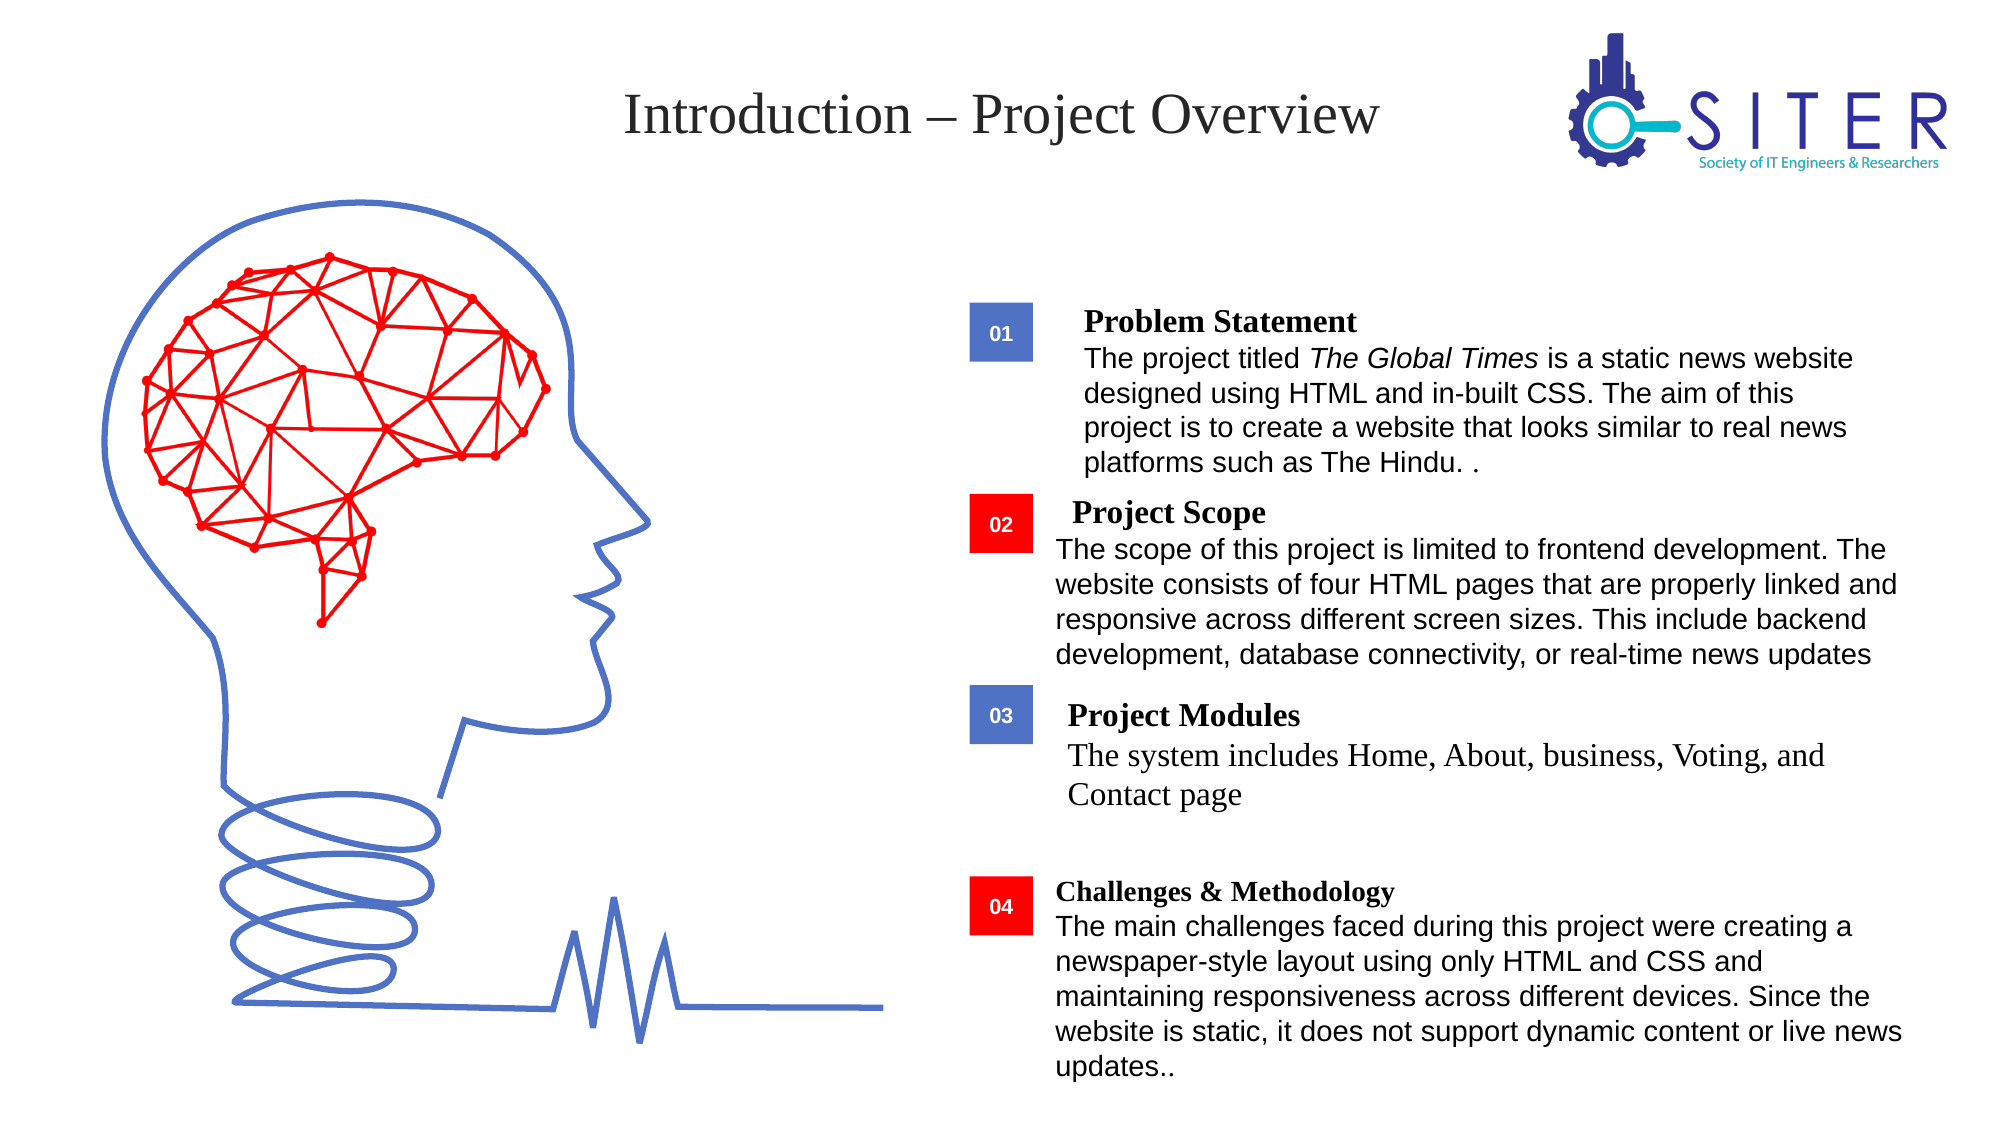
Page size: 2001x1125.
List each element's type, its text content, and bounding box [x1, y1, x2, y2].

text_box [199, 202, 512, 251]
text_box 02 [969, 493, 1033, 553]
text_box Project Scope The scope of this project is limited to frontend development. The website consists of four HTML pages that are properly linked and responsive across different screen sizes. This include backend development, database connectivity, or real-time news updates [1040, 482, 1940, 678]
text_box [104, 326, 136, 542]
picture [1545, 29, 1981, 175]
text_box [211, 301, 884, 1044]
list Introduction – Project Overview [53, 55, 1540, 175]
text_box Problem Statement The project titled The Global Times is a static news website designed using HTML and in-built CSS. The aim of this project is to create a website that looks similar to real news platforms such as The Hindu. . [1068, 291, 1896, 482]
picture [141, 252, 551, 628]
text_box 01 [969, 302, 1033, 362]
text_box 03 [969, 685, 1033, 745]
text_box Challenges & Methodology The main challenges faced during this project were creating a newspaper-style layout using only HTML and CSS and maintaining responsiveness across different devices. Since the website is static, it does not support dynamic content or live news updates.. [1040, 865, 1923, 1090]
text_box 04 [969, 876, 1033, 936]
text_box Project Modules The system includes Home, About, business, Voting, and Contact page [1052, 685, 1880, 820]
